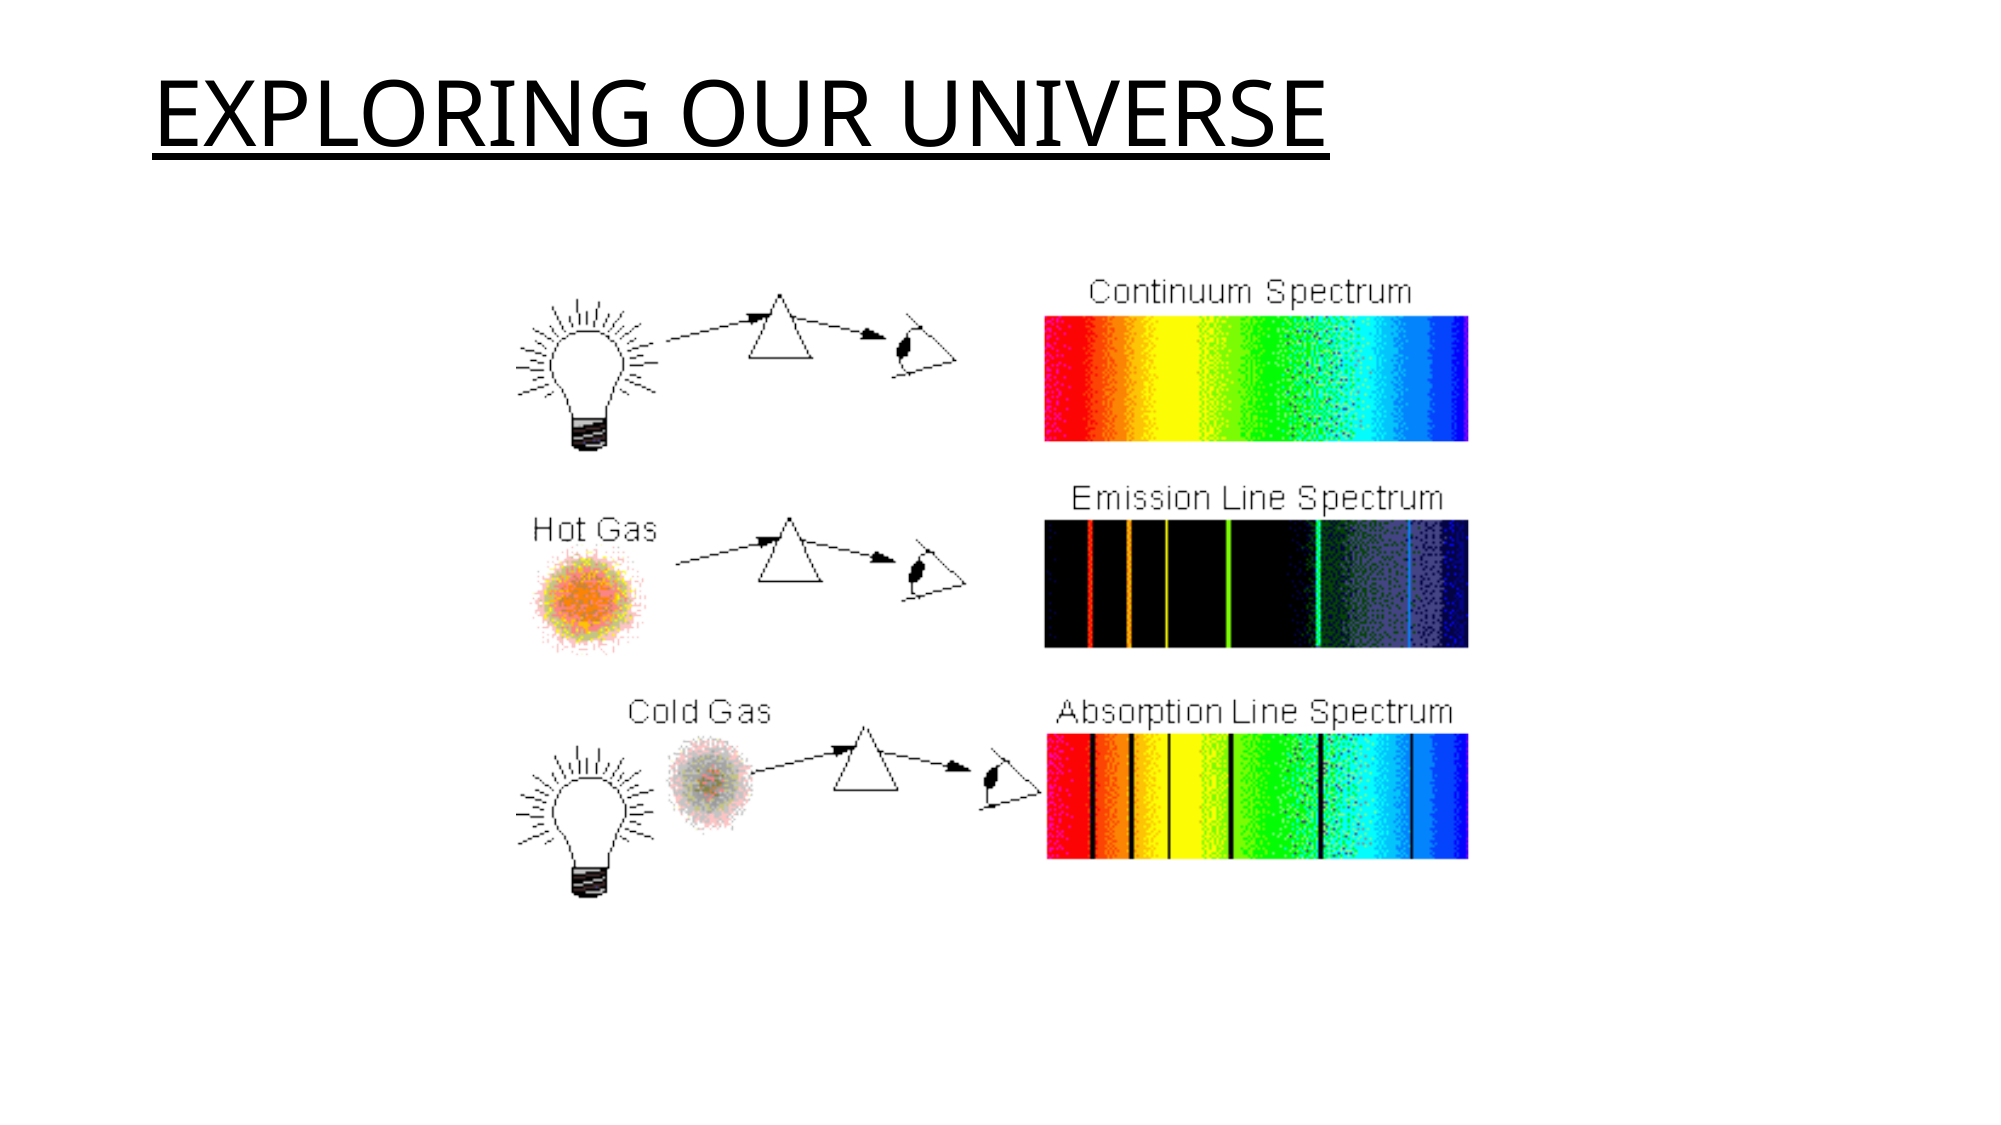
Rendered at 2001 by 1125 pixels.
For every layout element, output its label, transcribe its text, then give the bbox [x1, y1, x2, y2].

picture [516, 258, 1484, 916]
text_box EXPLORING OUR UNIVERSE [137, 59, 1863, 278]
